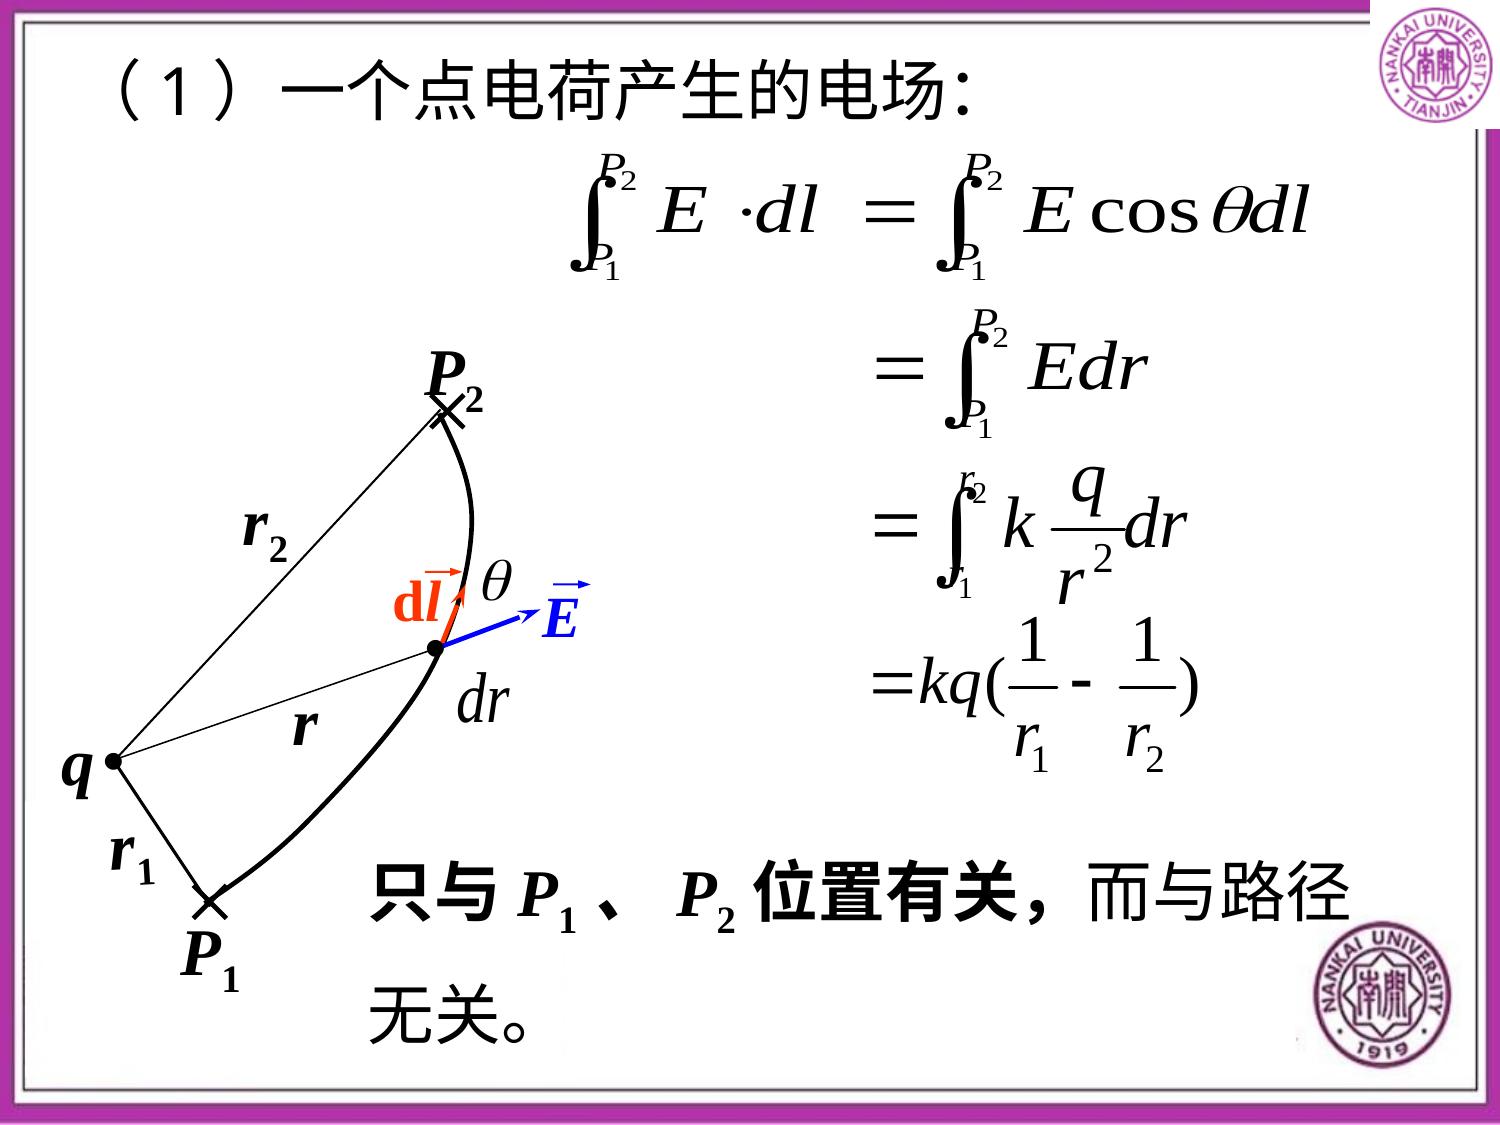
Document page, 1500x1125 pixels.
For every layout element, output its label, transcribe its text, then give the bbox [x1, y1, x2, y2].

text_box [855, 290, 1165, 431]
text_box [855, 597, 1210, 788]
text_box （1）一个点电荷产生的电场： [60, 41, 1034, 136]
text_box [473, 545, 524, 616]
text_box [46, 321, 641, 997]
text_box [543, 134, 1331, 296]
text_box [447, 656, 529, 742]
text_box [855, 432, 1203, 621]
picture [0, 0, 1500, 1125]
text_box 只与P1、P2位置有关，而与路径无关。 [353, 806, 1376, 1061]
